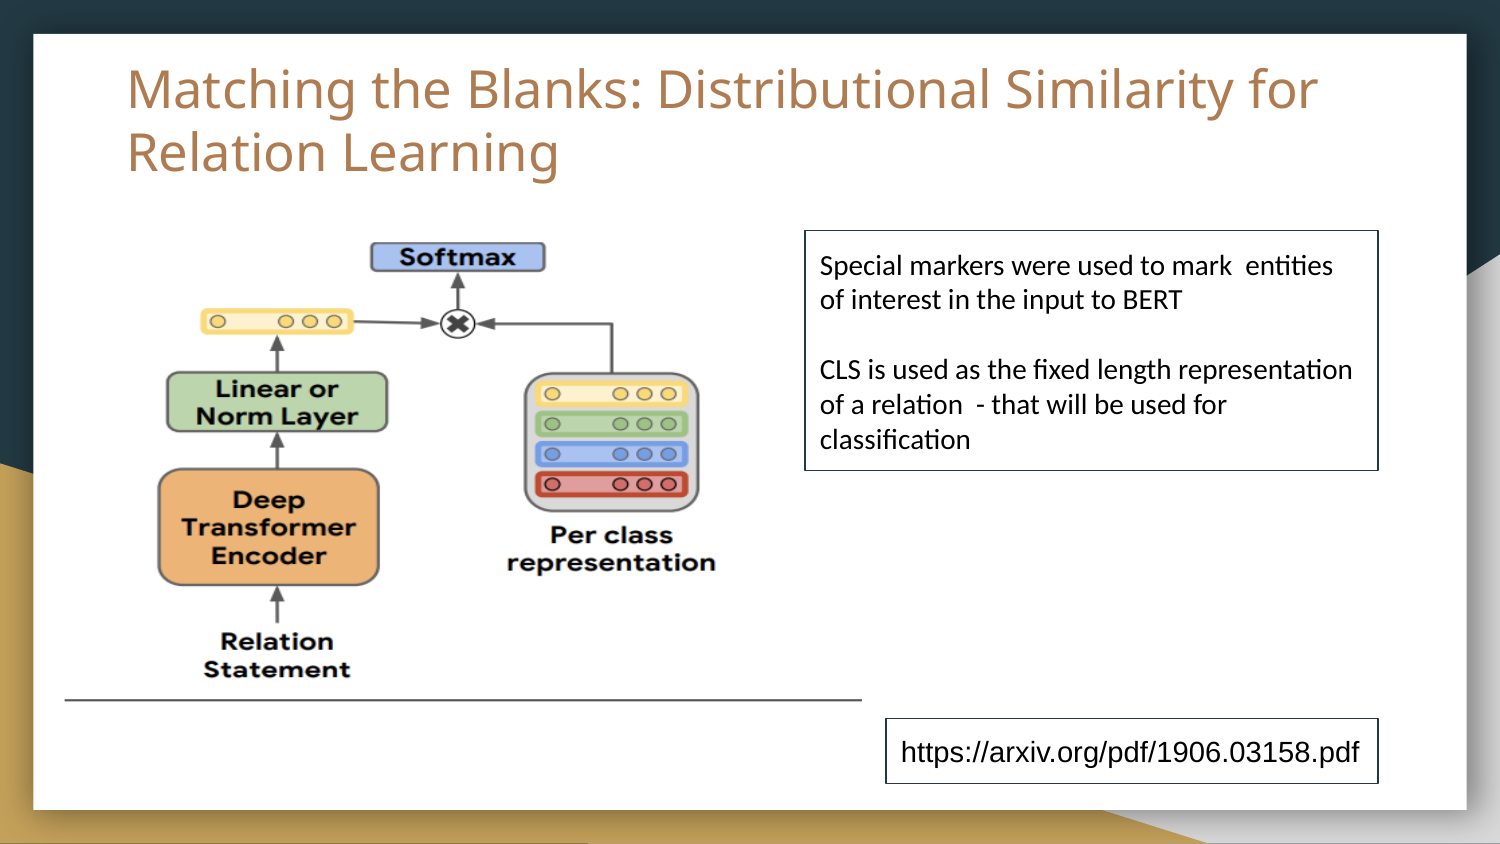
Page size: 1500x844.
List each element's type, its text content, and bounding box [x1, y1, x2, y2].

text_box https://arxiv.org/pdf/1906.03158.pdf [885, 718, 1378, 784]
text_box Special markers were used to mark entities of interest in the input to BERT CLS is used as the fixed length representation of a relation - that will be used for classification [868, 230, 1378, 471]
picture [64, 196, 862, 719]
title Matching the Blanks: Distributional Similarity for Relation Learning [111, 40, 1343, 198]
